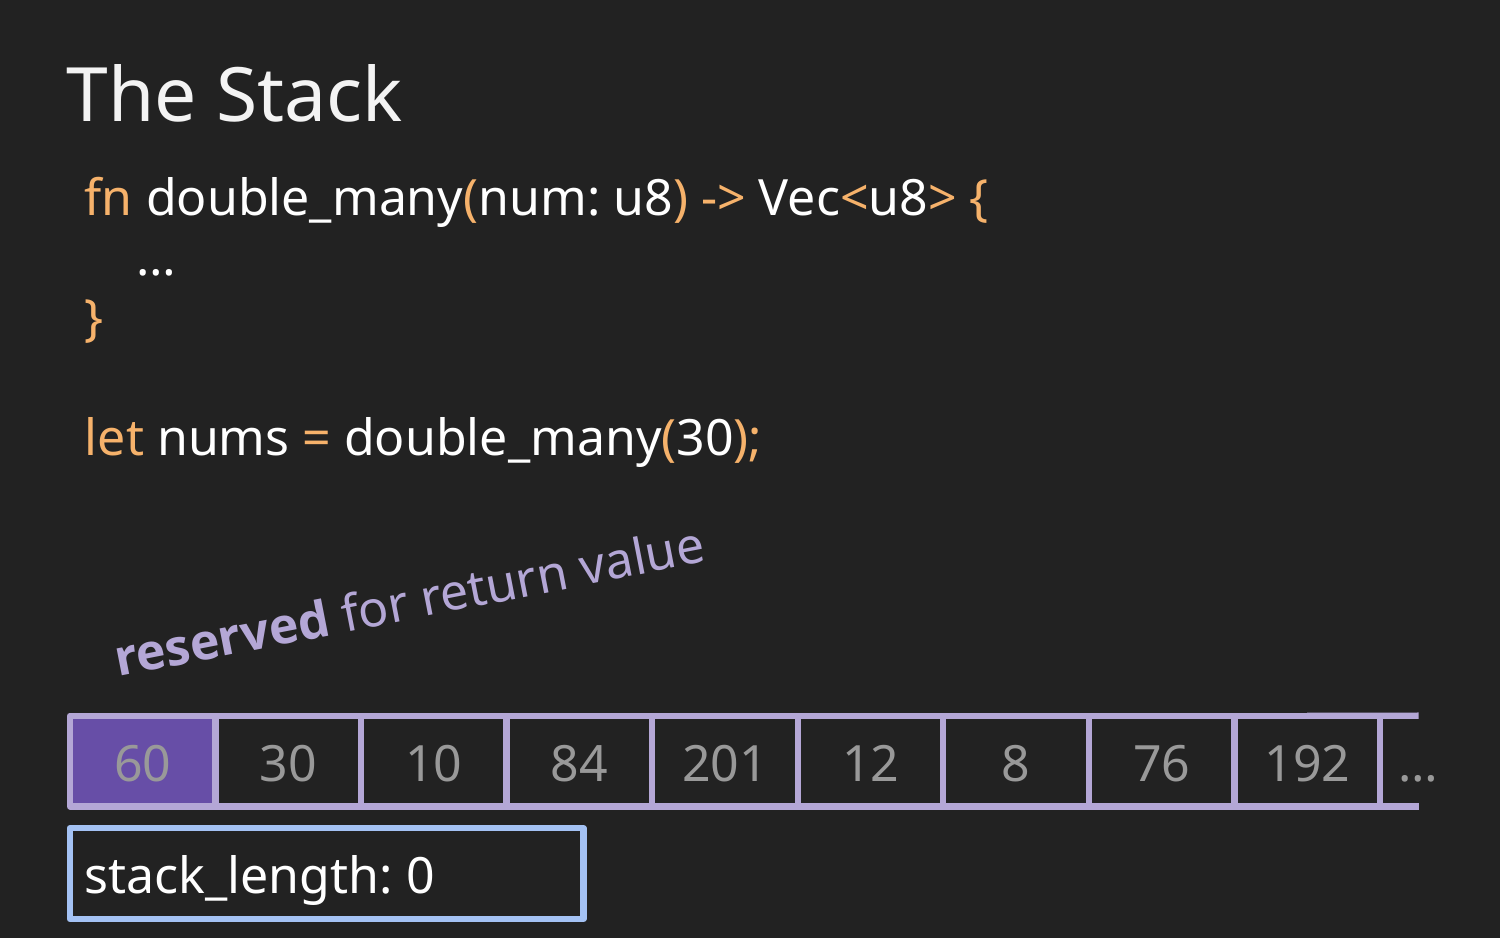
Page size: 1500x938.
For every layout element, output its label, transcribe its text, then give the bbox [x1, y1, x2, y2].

text_box 76 [1088, 715, 1234, 807]
text_box 84 [506, 715, 652, 807]
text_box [1306, 715, 1456, 807]
text_box 30 [215, 715, 361, 807]
text_box 201 [652, 715, 797, 807]
text_box reserved for return value [91, 474, 826, 705]
text_box fn double_many(num: u8) -> Vec<u8> { … } let nums = double_many(30); [69, 150, 1487, 612]
text_box The Stack [51, 31, 964, 166]
text_box stack_length: 0 [69, 828, 584, 920]
text_box 192 [1234, 715, 1305, 807]
text_box 8 [943, 715, 1088, 807]
text_box 12 [797, 715, 943, 807]
text_box 10 [361, 715, 506, 807]
text_box 60 [69, 715, 215, 807]
